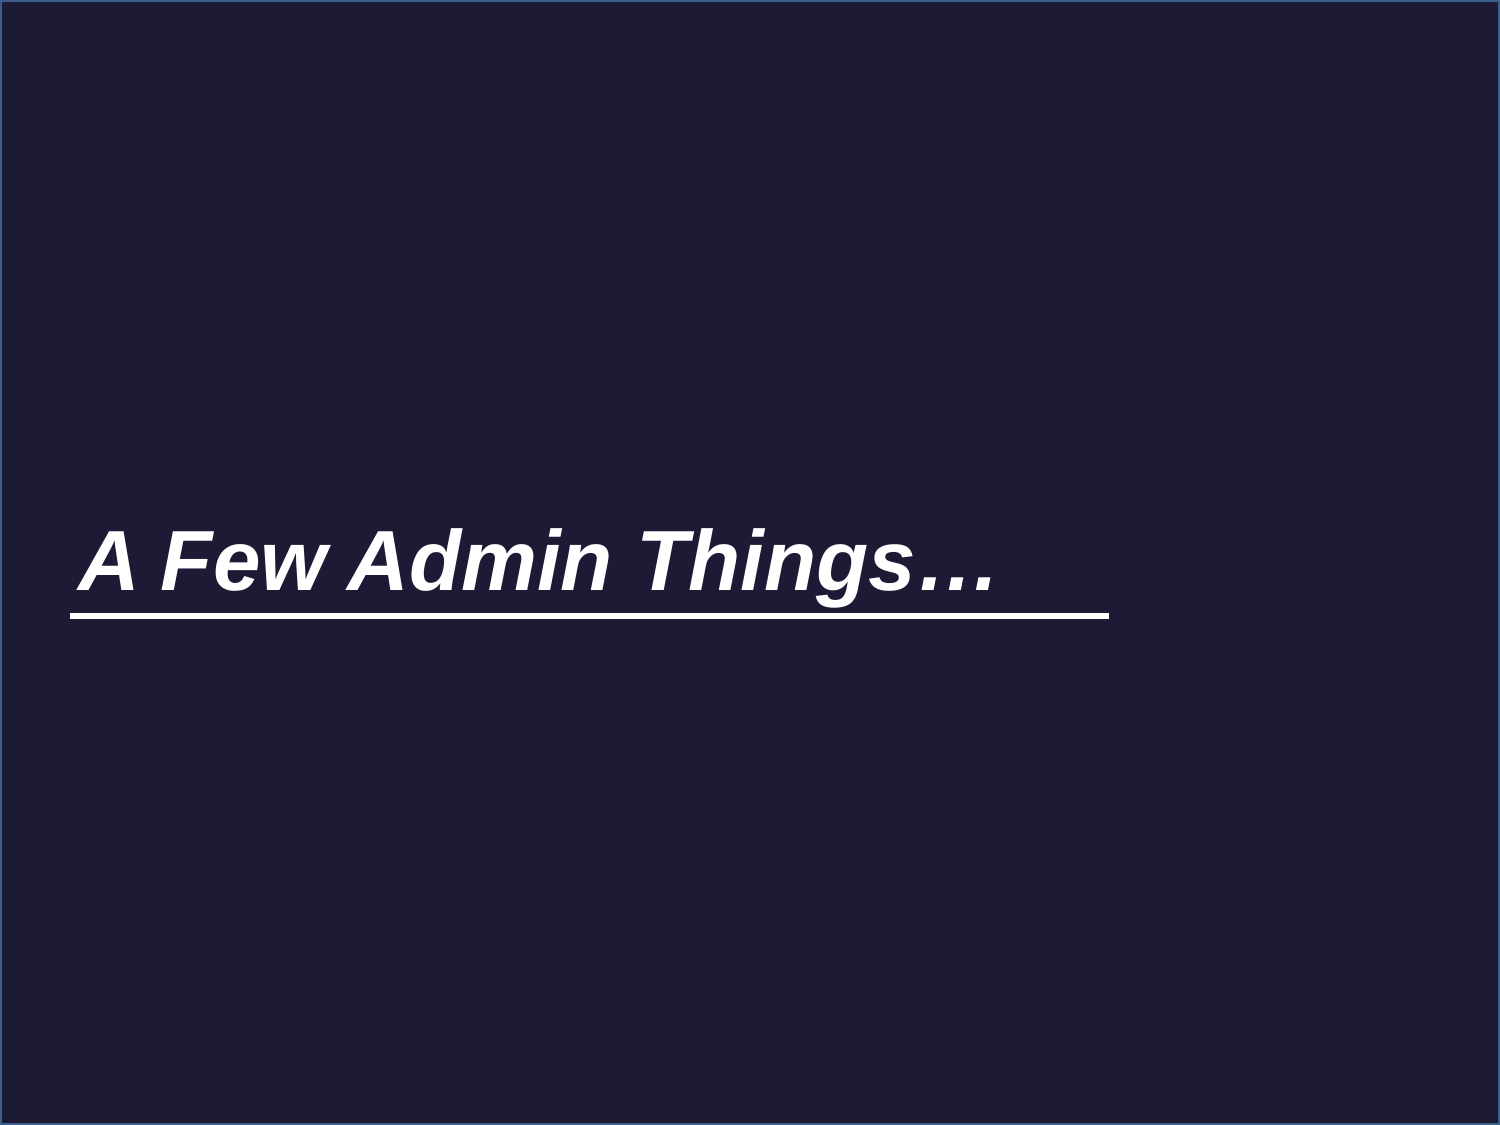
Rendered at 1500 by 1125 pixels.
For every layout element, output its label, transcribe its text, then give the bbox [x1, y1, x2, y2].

text_box A Few Admin Things… [64, 484, 1414, 628]
